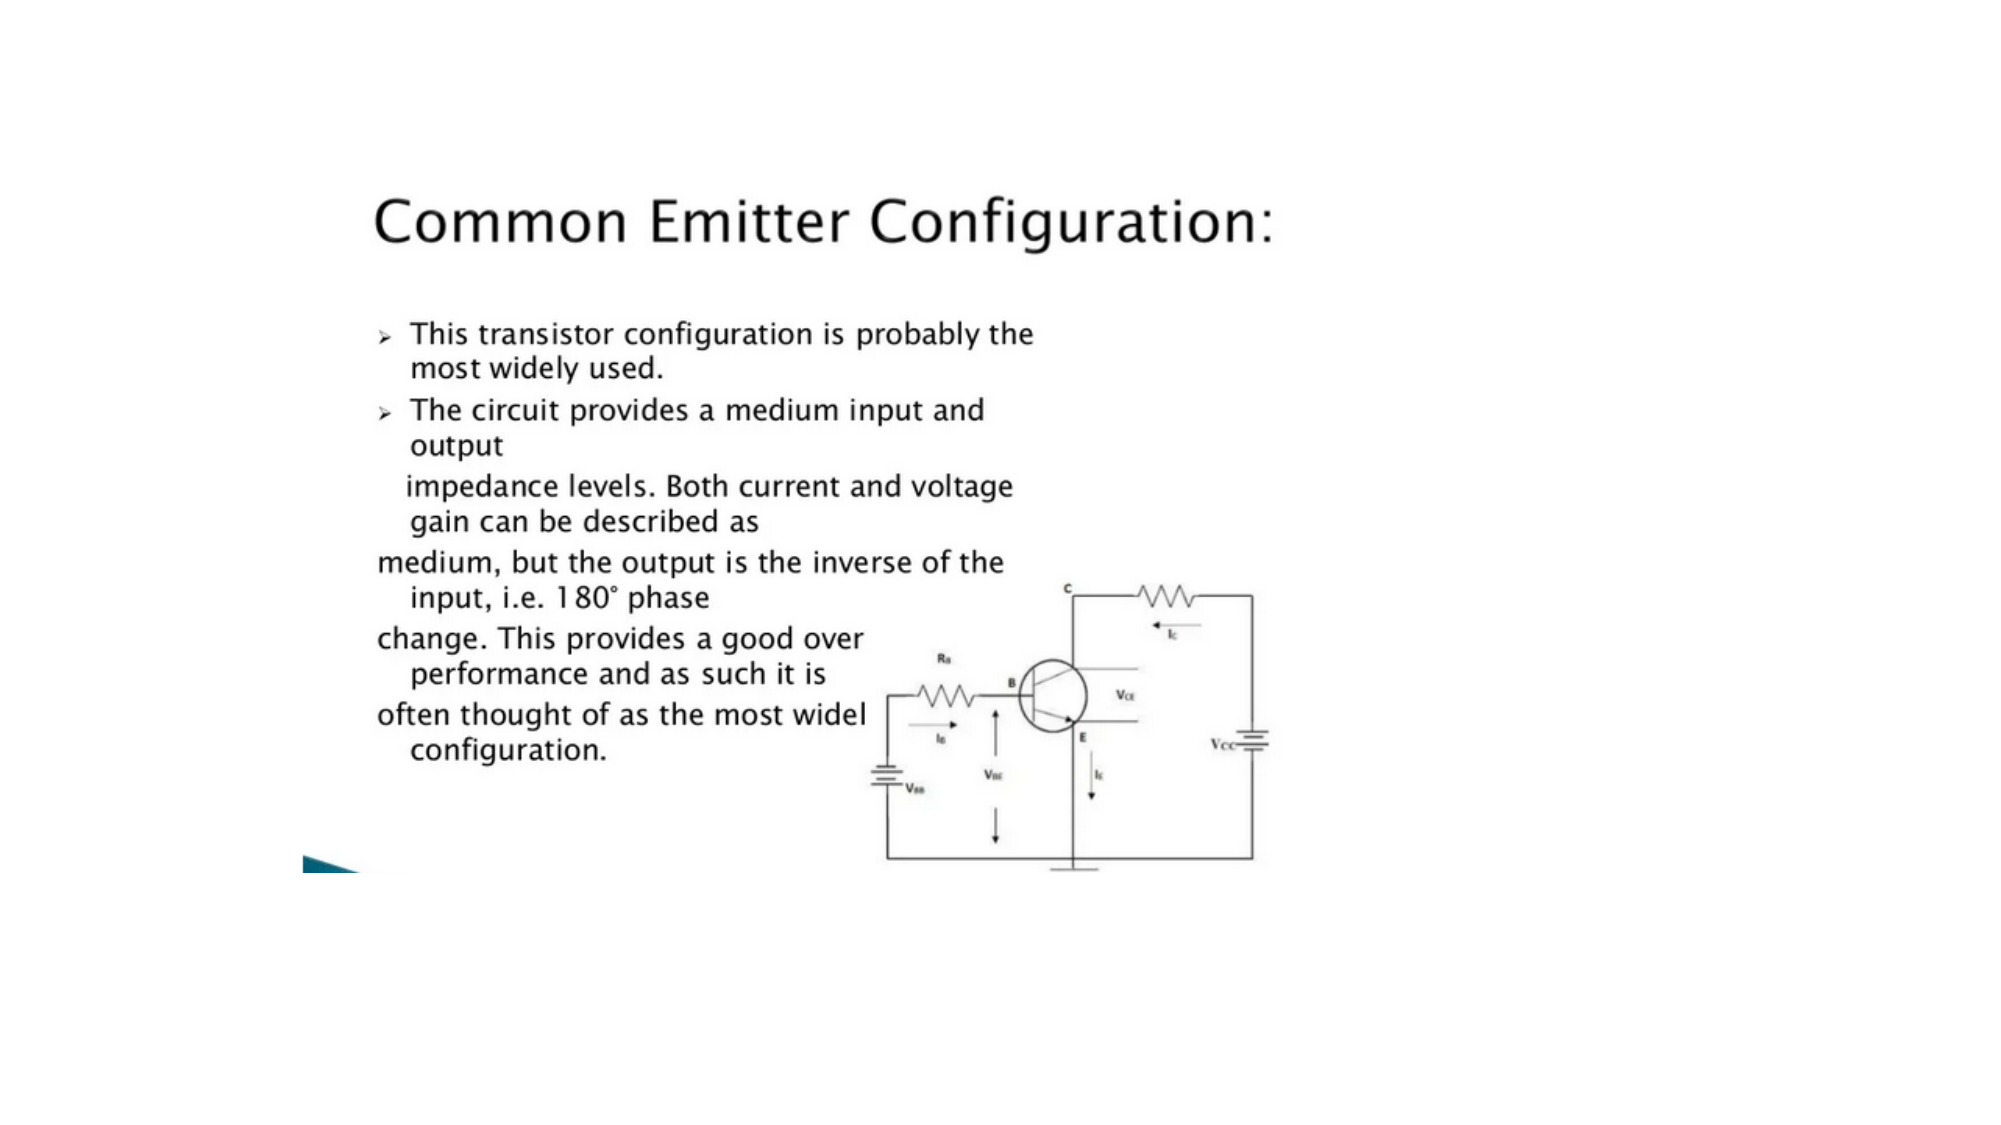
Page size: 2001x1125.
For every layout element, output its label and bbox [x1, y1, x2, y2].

picture [259, 122, 1403, 873]
